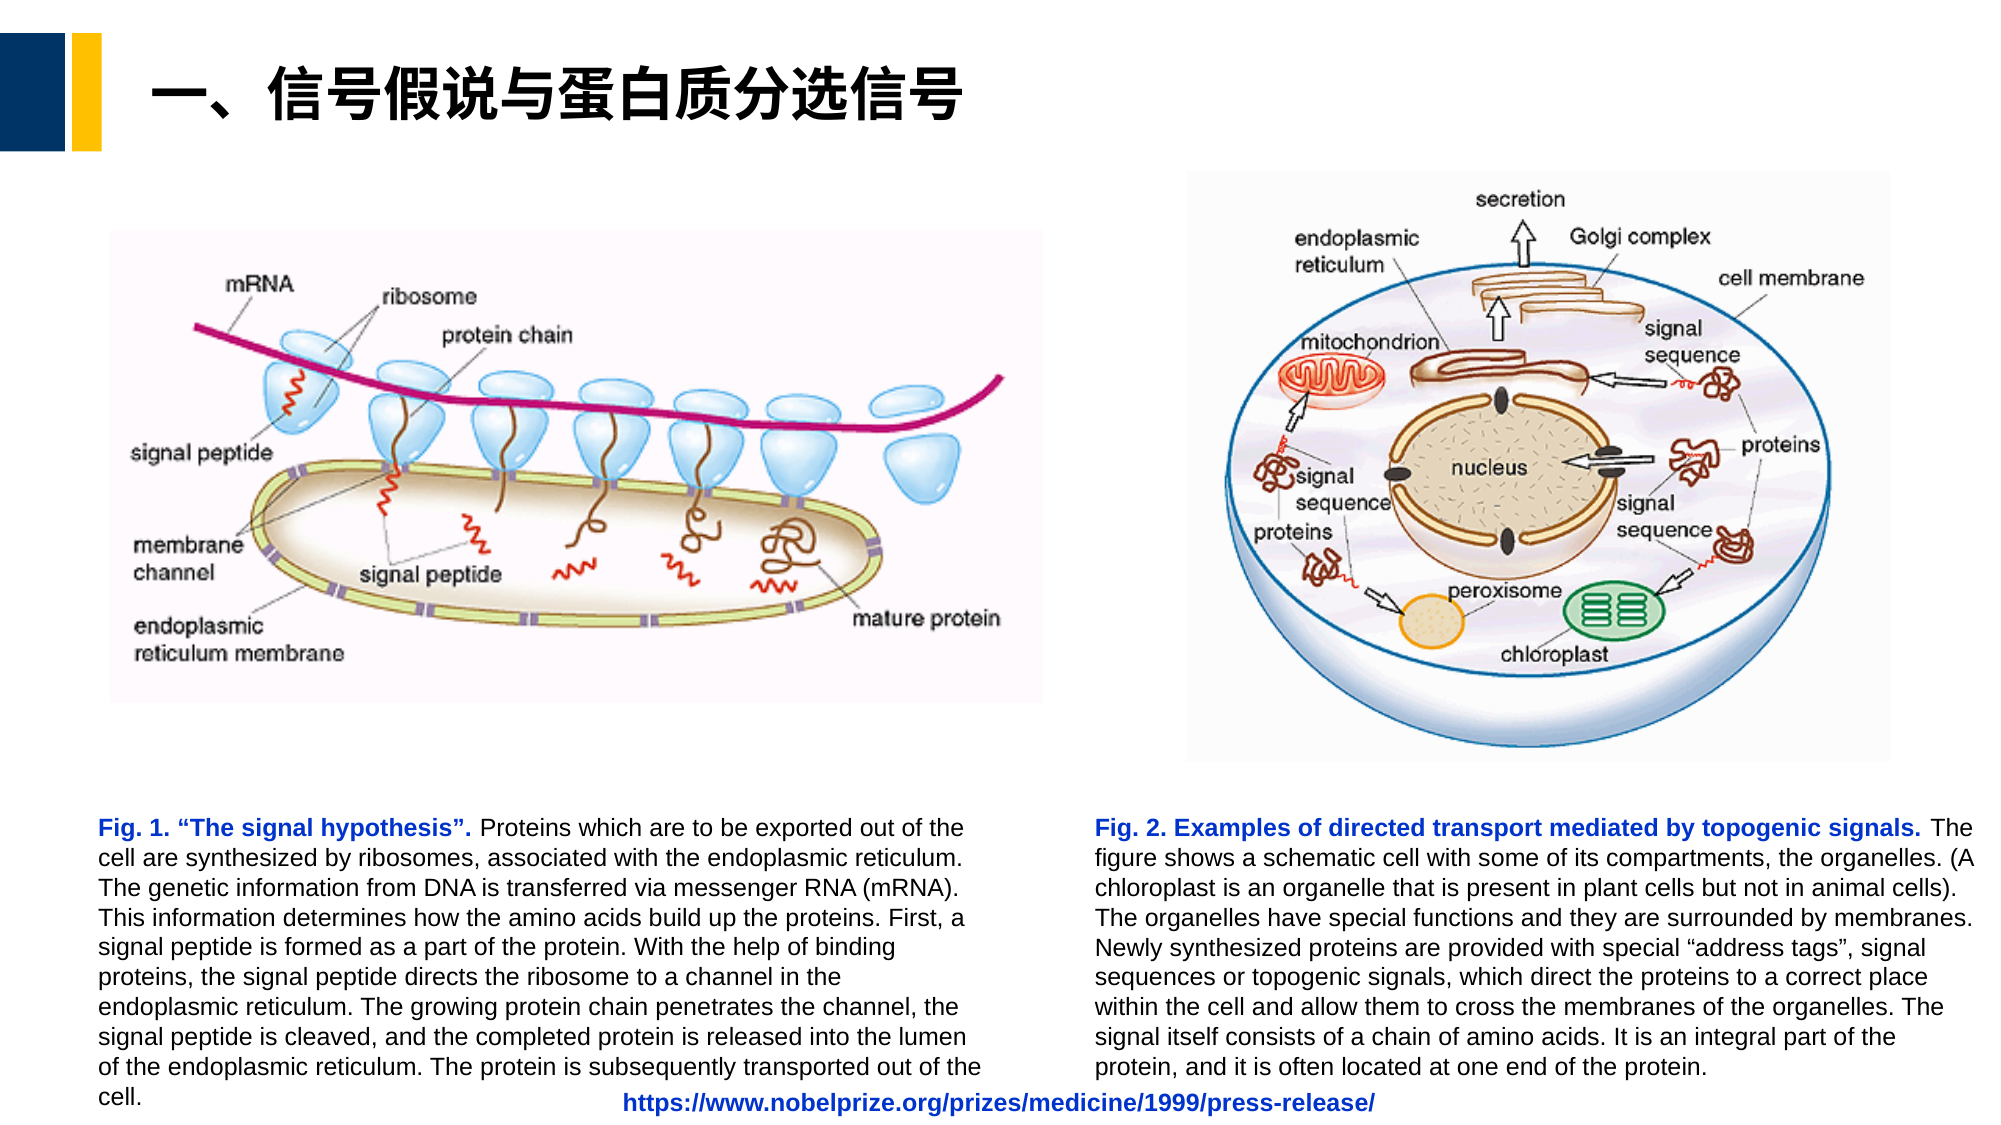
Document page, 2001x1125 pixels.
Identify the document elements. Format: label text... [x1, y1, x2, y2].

title 一、信号假说与蛋白质分选信号 [135, 33, 1950, 152]
text_box https://www.nobelprize.org/prizes/medicine/1999/press-release/ [500, 1079, 1500, 1125]
picture [1186, 171, 1890, 762]
picture [110, 230, 1043, 703]
text_box Fig. 1. “The signal hypothesis”. Proteins which are to be exported out of the cell are synthesized by ribosomes, associated with the endoplasmic reticulum. The genetic information from DNA is transferred via messenger RNA (mRNA). This information determines how the amino acids build up the proteins. First, a signal peptide is formed as a part of the protein. With the help of binding proteins, the signal peptide directs the ribosome to a channel in the endoplasmic reticulum. The growing protein chain penetrates the channel, the signal peptide is cleaved, and the completed protein is released into the lumen of the endoplasmic reticulum. The protein is subsequently transported out of the cell. [83, 803, 1000, 1118]
text_box Fig. 2. Examples of directed transport mediated by topogenic signals. The figure shows a schematic cell with some of its compartments, the organelles. (A chloroplast is an organelle that is present in plant cells but not in animal cells). The organelles have special functions and they are surrounded by membranes. Newly synthesized proteins are provided with special “address tags”, signal sequences or topogenic signals, which direct the proteins to a correct place within the cell and allow them to cross the membranes of the organelles. The signal itself consists of a chain of amino acids. It is an integral part of the protein, and it is often located at one end of the protein. [1079, 803, 1997, 1089]
